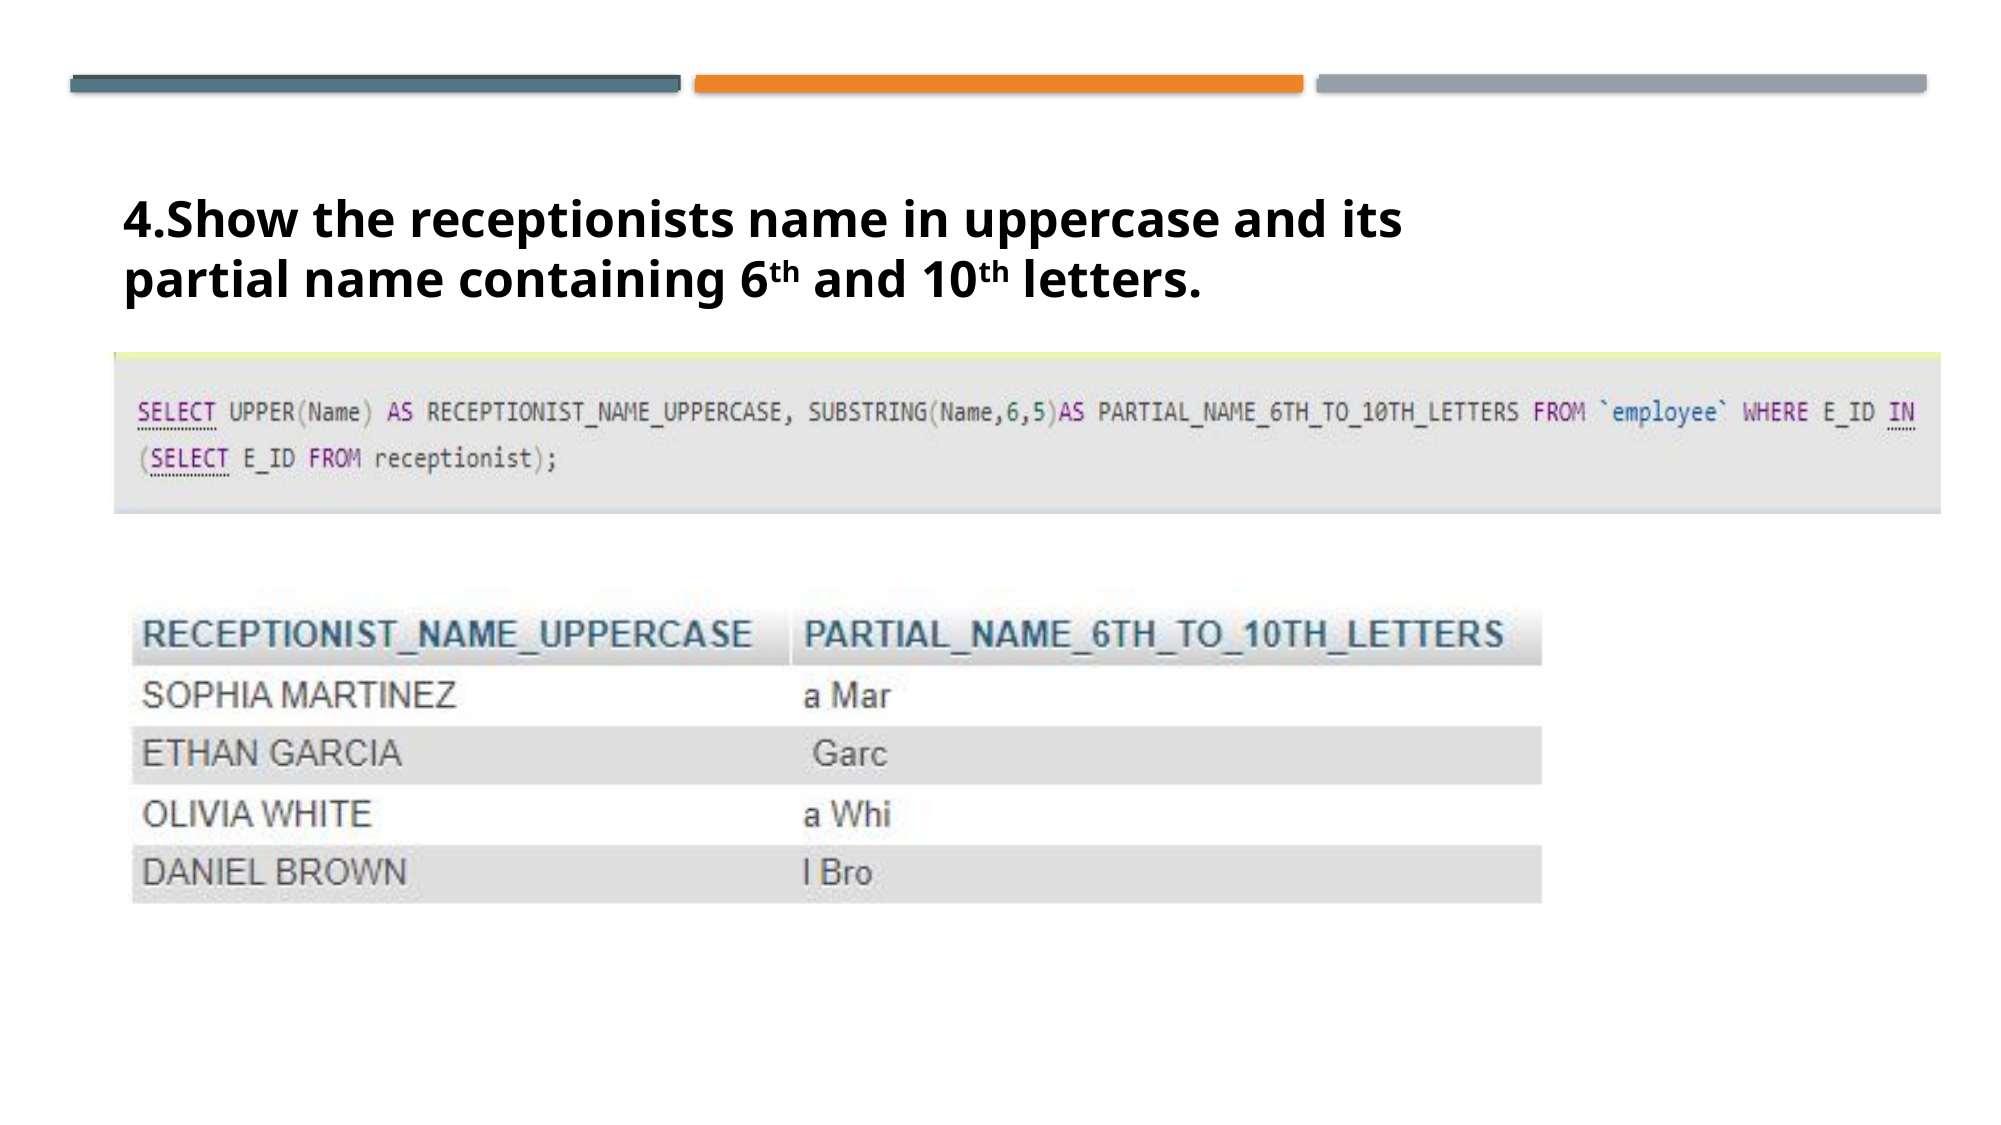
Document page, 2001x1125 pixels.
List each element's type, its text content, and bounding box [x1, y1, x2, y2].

text_box 4.Show the receptionists name in uppercase and its partial name containing 6th and 10th letters. [109, 179, 1532, 350]
picture [108, 351, 1941, 515]
picture [127, 587, 1585, 929]
